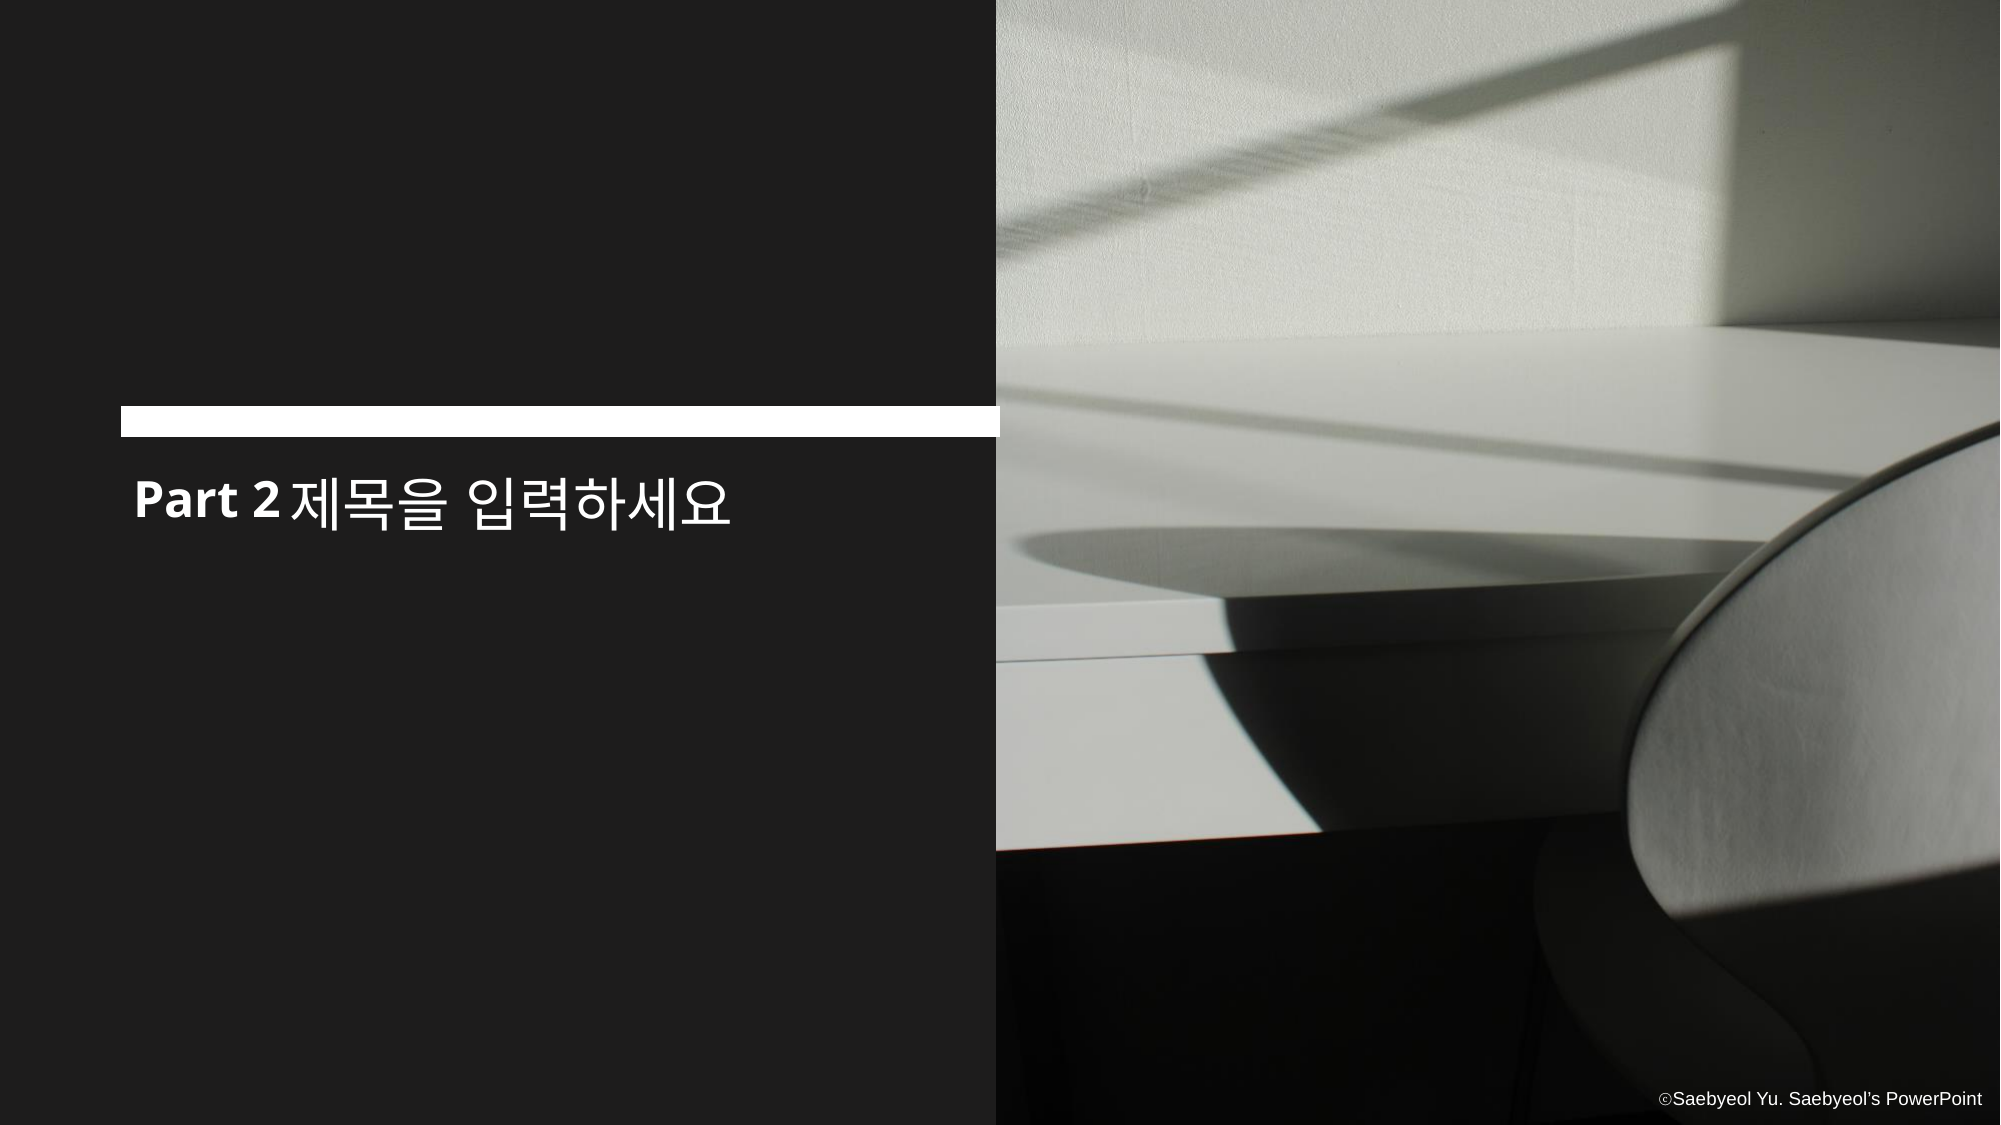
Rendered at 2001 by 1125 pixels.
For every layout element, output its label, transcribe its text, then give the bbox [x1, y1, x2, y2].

text_box 제목을 입력하세요 [274, 460, 749, 545]
text_box Part 2 [118, 460, 274, 535]
picture [996, 0, 2000, 1125]
